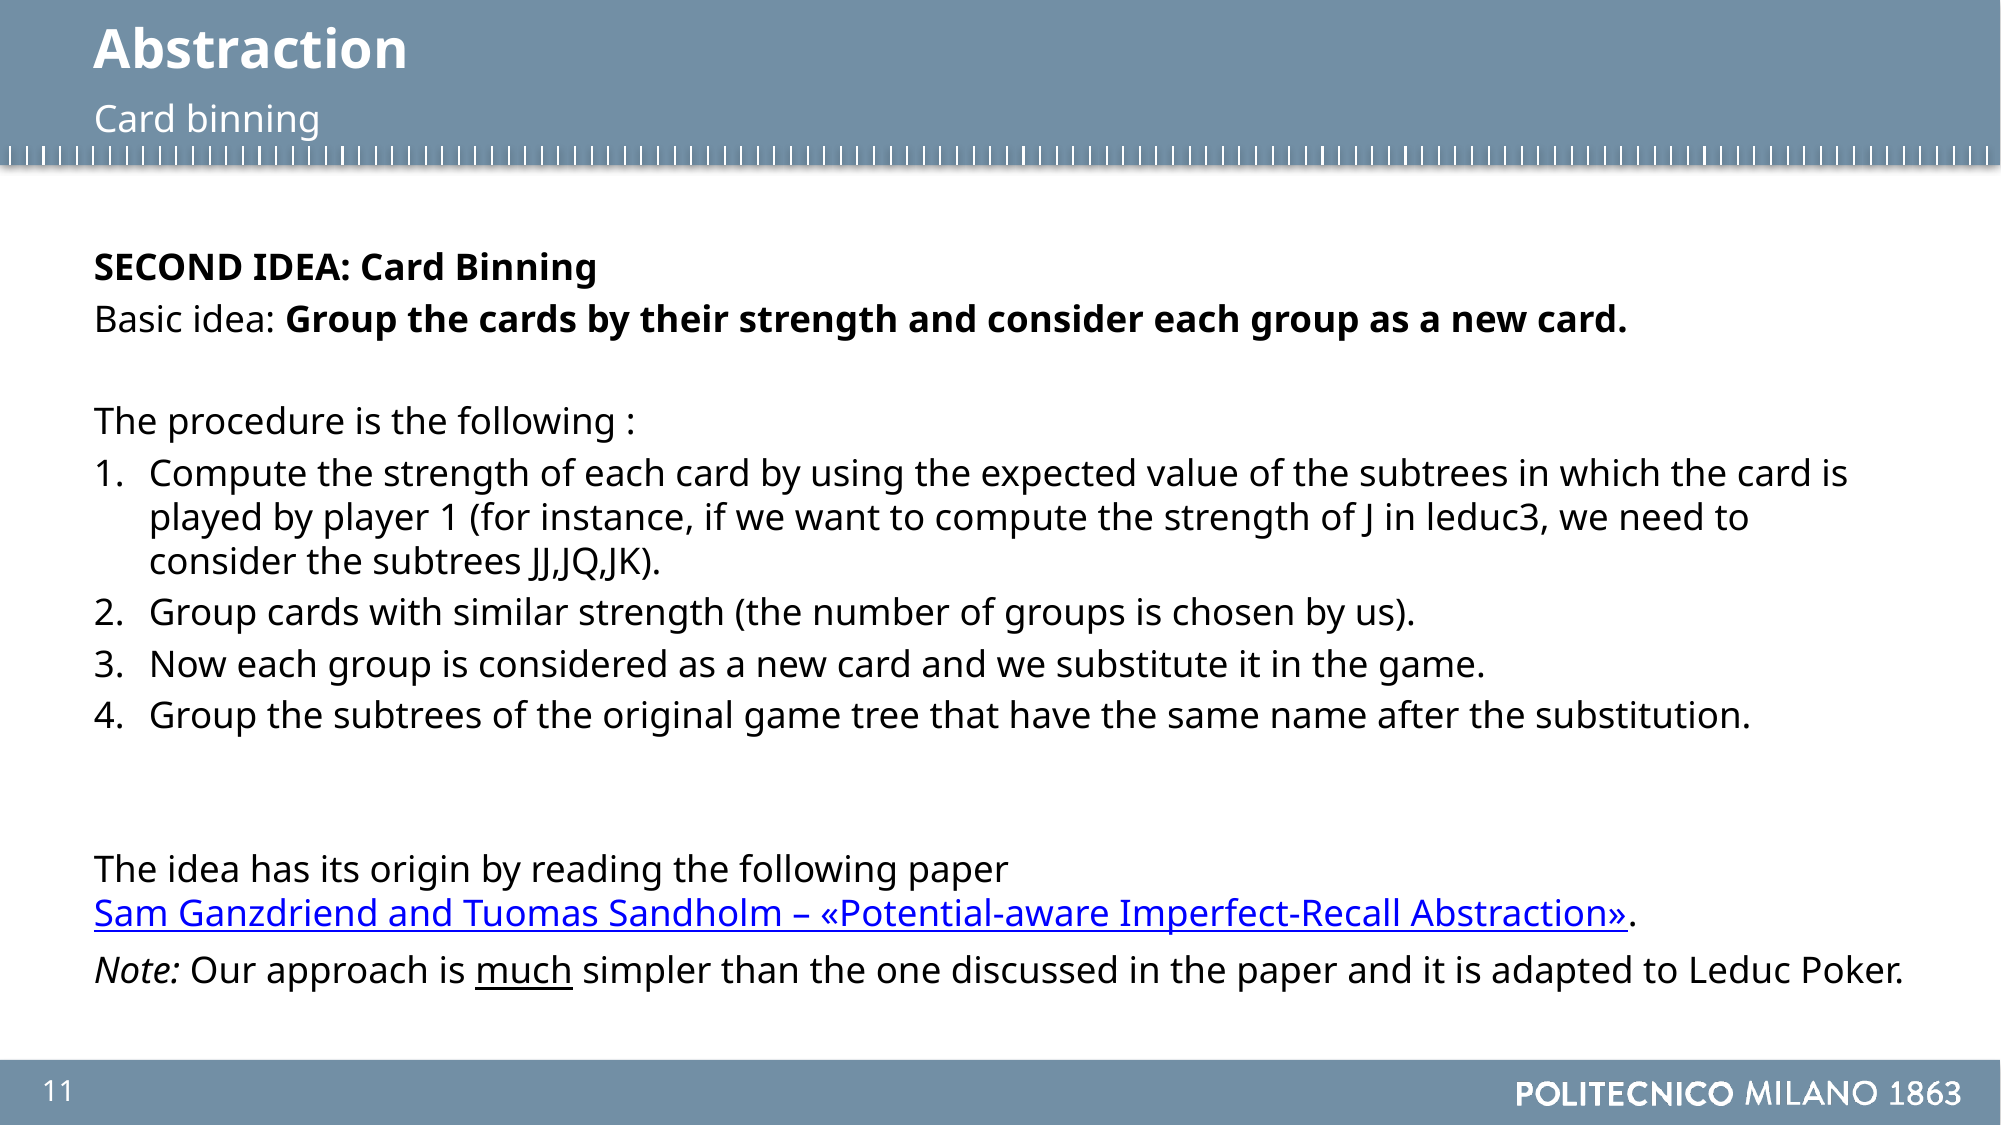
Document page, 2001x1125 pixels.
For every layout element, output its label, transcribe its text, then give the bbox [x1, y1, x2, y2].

picture [1510, 1068, 1967, 1117]
list SECOND IDEA: Card Binning Basic idea: Group the cards by their strength and consider each group as a new card. The procedure is the following : Compute the strength of each card by using the expected value of the subtrees in which the card is played by player 1 (for instance, if we want to compute the strength of J in leduc3, we need to consider the subtrees JJ,JQ,JK). Group cards with similar strength (the number of groups is chosen by us). Now each group is considered as a new card and we substitute it in the game. Group the subtrees of the original game tree that have the same name after the substitution. The idea has its origin by reading the following paper Sam Ganzdriend and Tuomas Sandholm – «Potential-aware Imperfect-Recall Abstraction». Note: Our approach is much simpler than the one discussed in the paper and it is adapted to Leduc Poker. [78, 185, 1922, 1042]
list Card binning [78, 93, 1922, 141]
slide_number 11 [7, 1062, 110, 1123]
title Abstraction [78, 8, 1922, 86]
